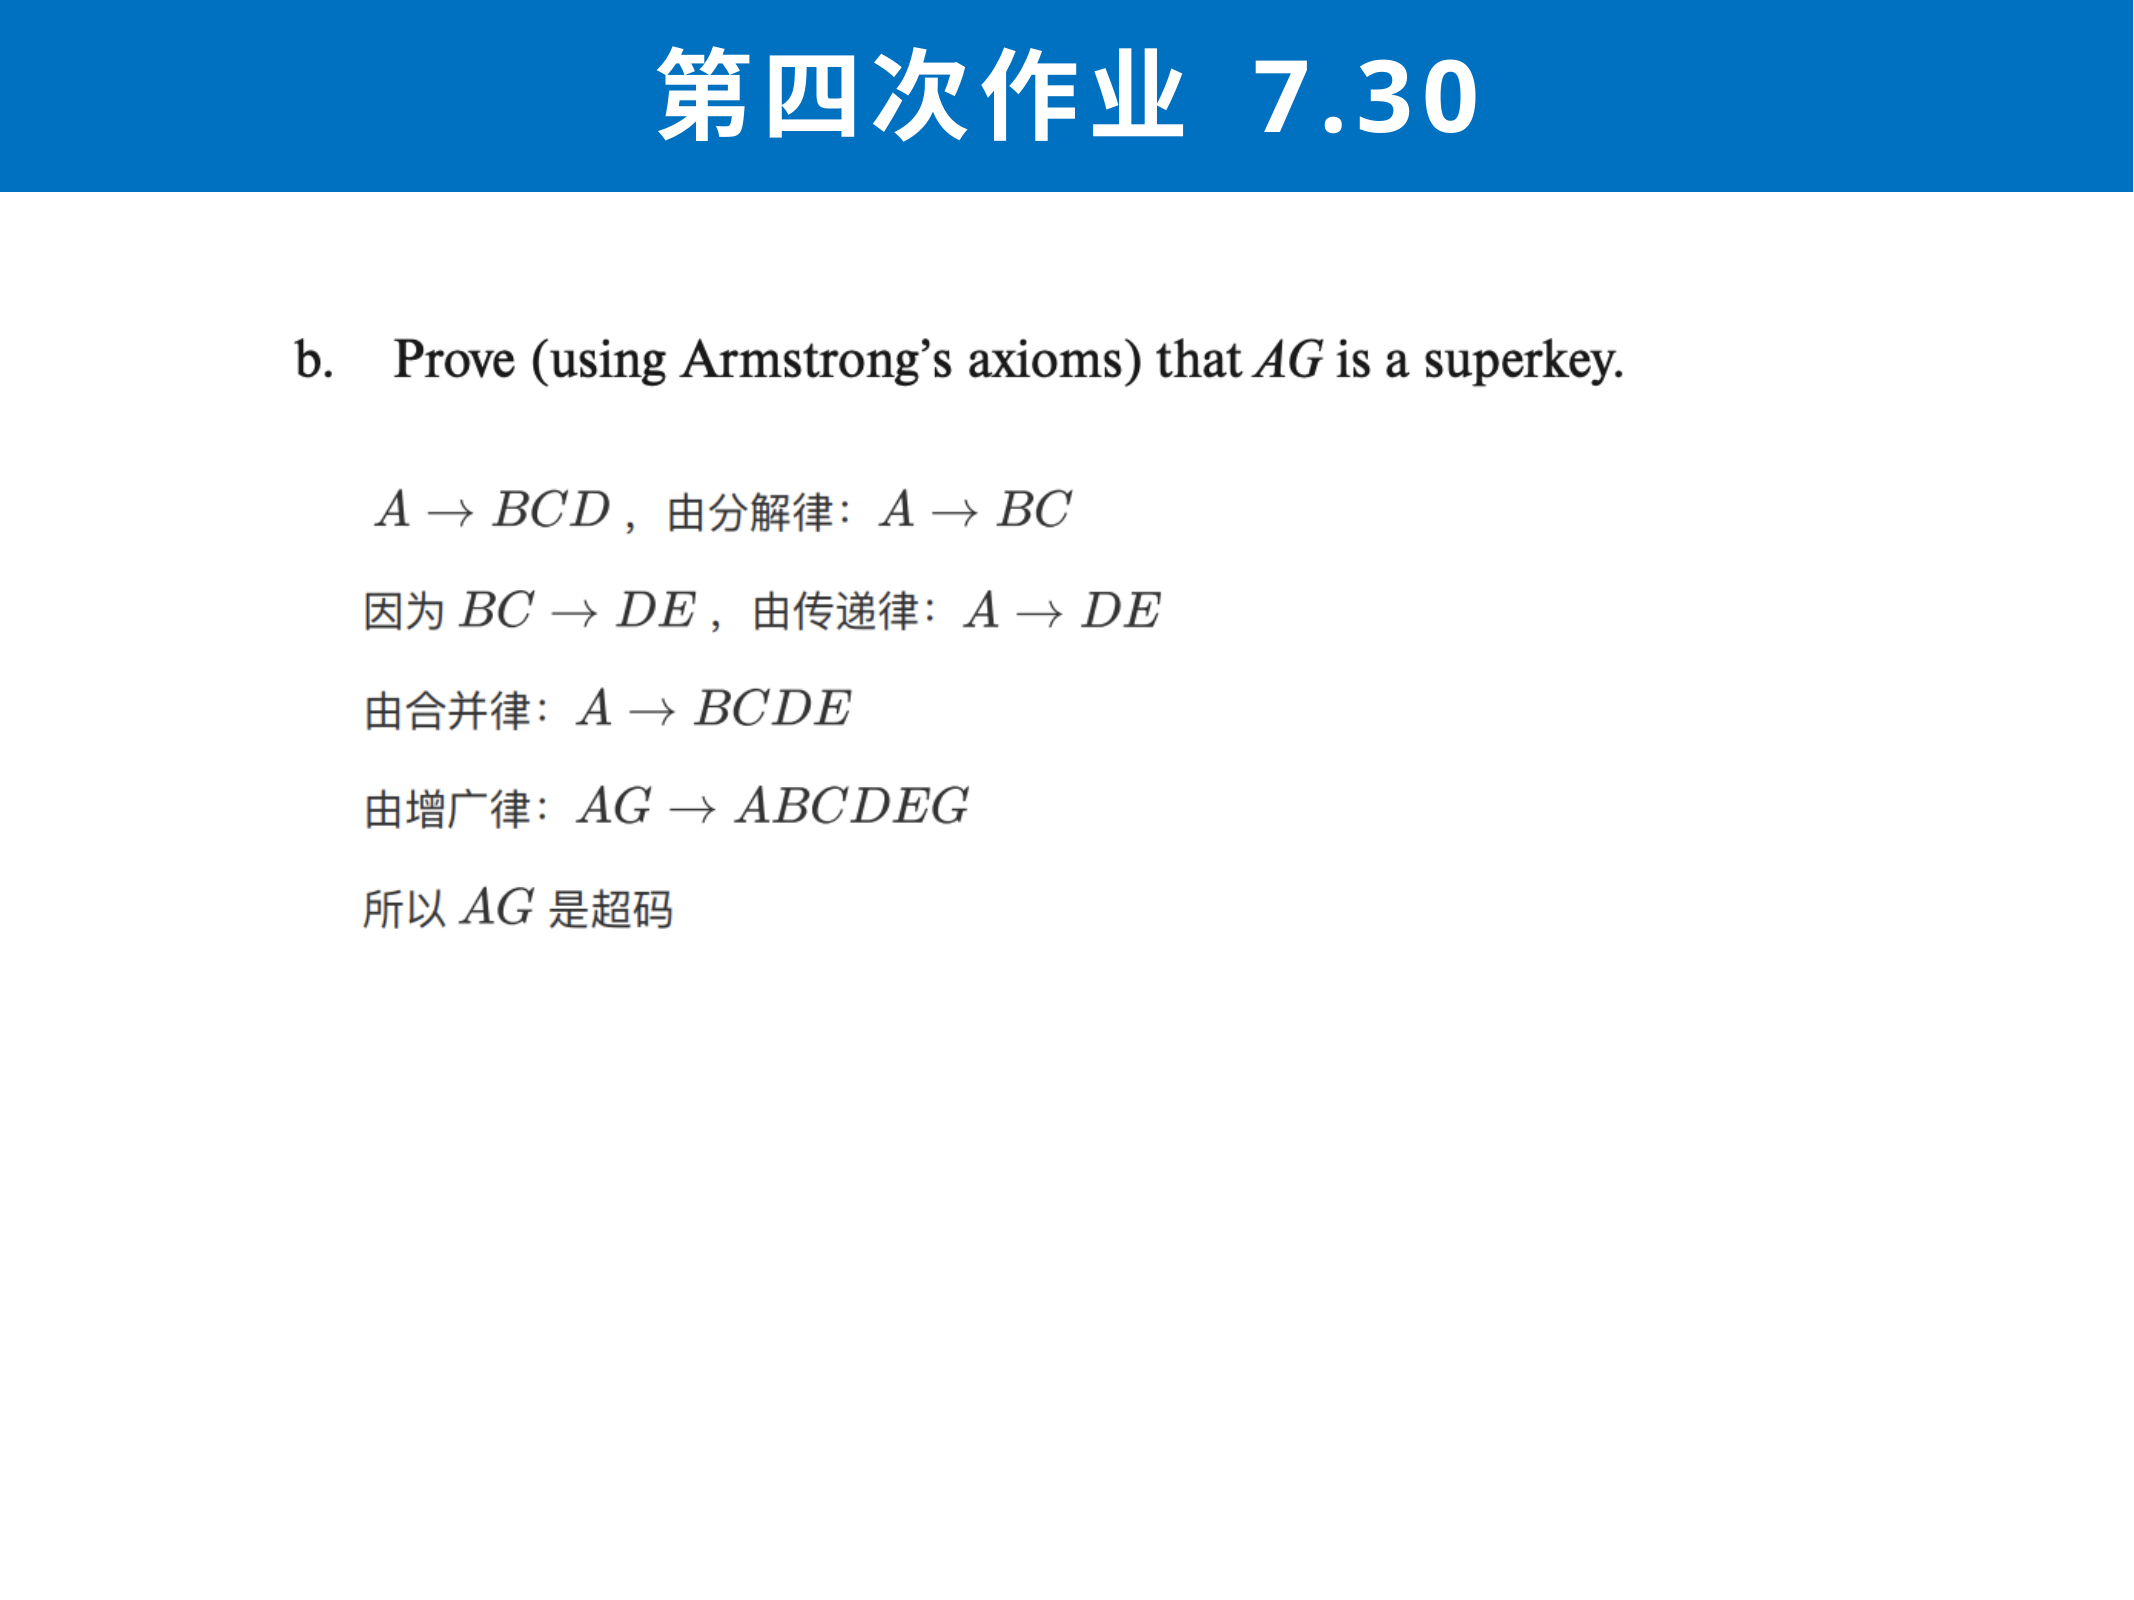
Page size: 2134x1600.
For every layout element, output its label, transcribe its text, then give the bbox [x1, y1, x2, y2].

picture [282, 314, 1731, 407]
title 第四次作业 7.30 [0, 0, 2134, 192]
picture [344, 466, 1454, 949]
